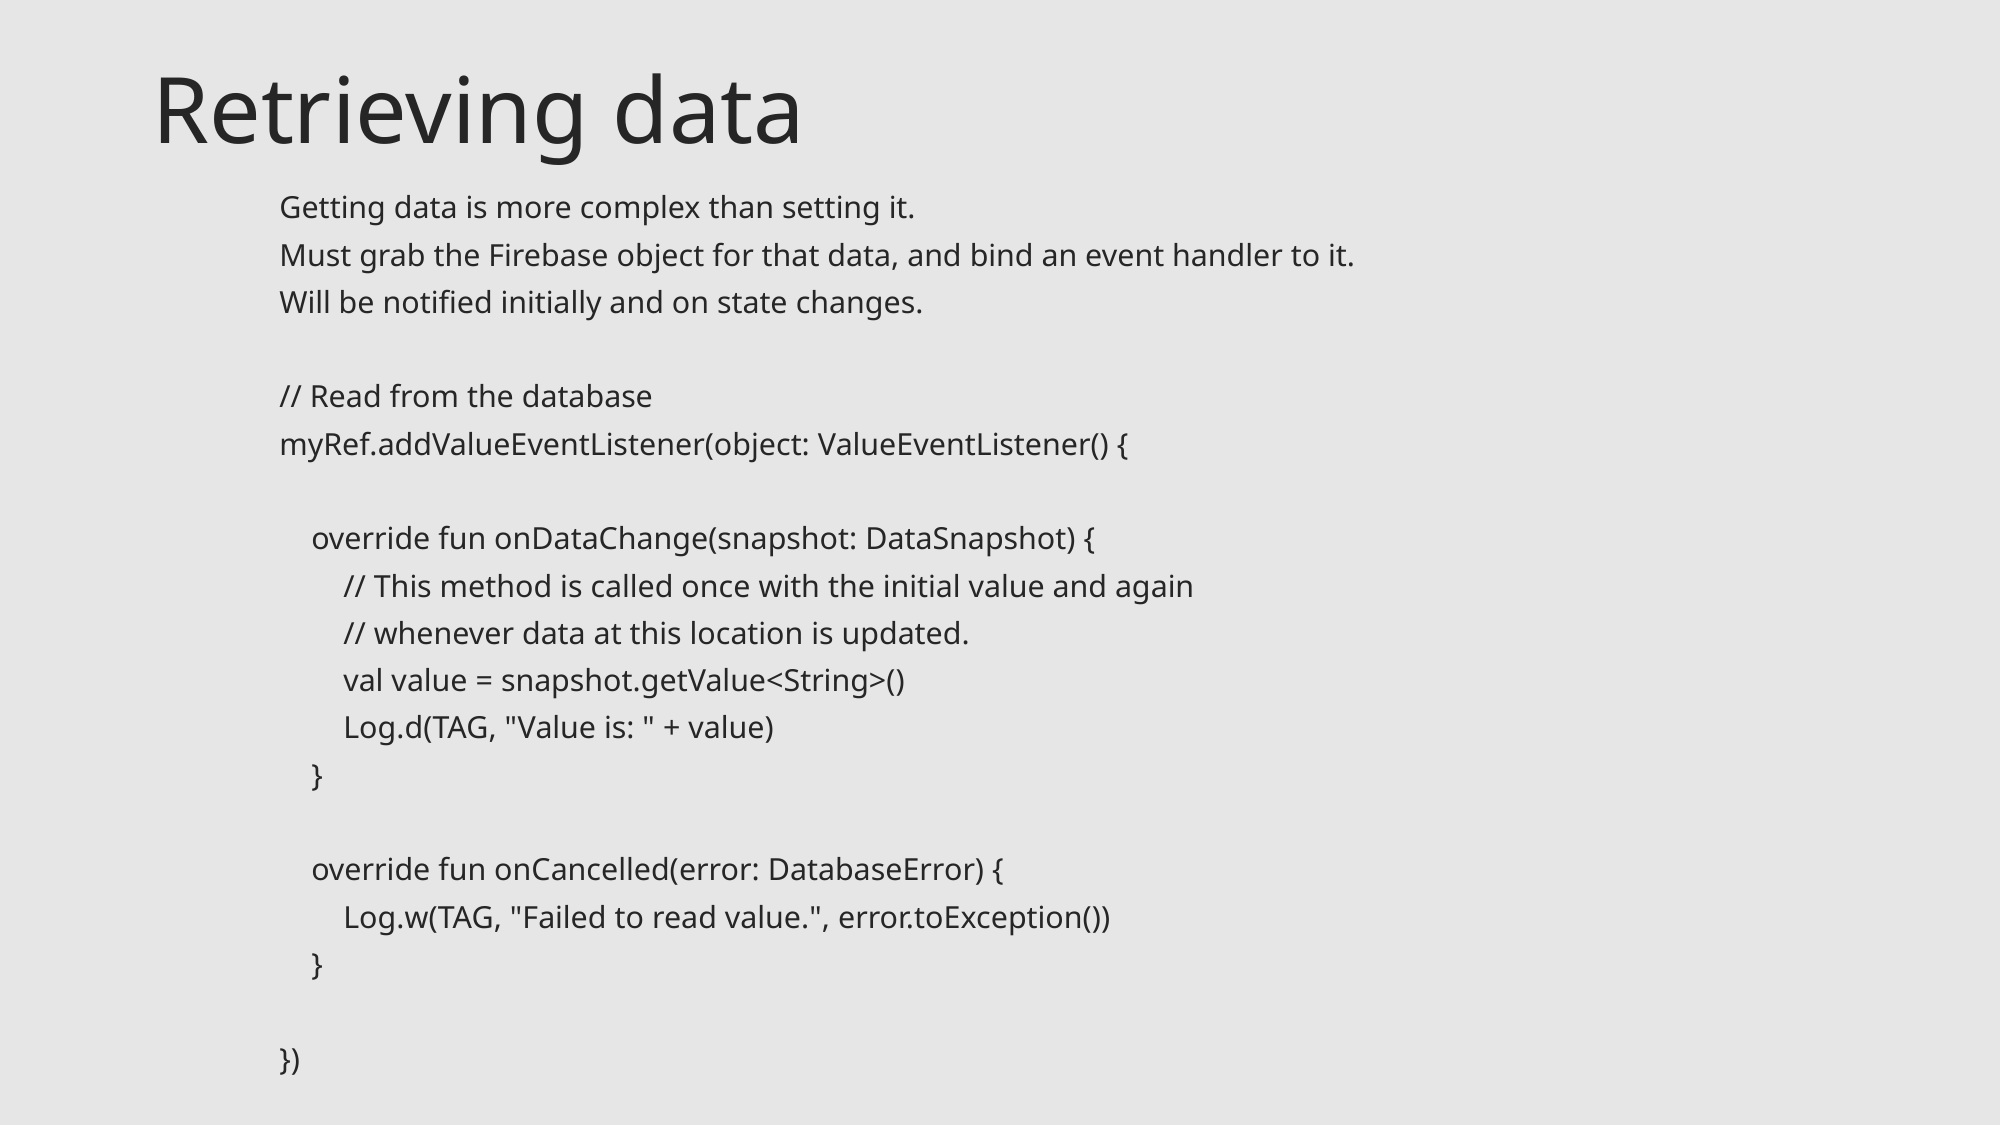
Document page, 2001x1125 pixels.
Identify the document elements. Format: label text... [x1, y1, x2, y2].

list Getting data is more complex than setting it. Must grab the Firebase object for that data, and bind an event handler to it. Will be notified initially and on state changes. // Read from the database myRef.addValueEventListener(object: ValueEventListener() { override fun onDataChange(snapshot: DataSnapshot) { // This method is called once with the initial value and again // whenever data at this location is updated. val value = snapshot.getValue<String>() Log.d(TAG, "Value is: " + value) } override fun onCancelled(error: DatabaseError) { Log.w(TAG, "Failed to read value.", error.toException()) } }) [246, 187, 1678, 1087]
title Retrieving data [137, 59, 1863, 278]
